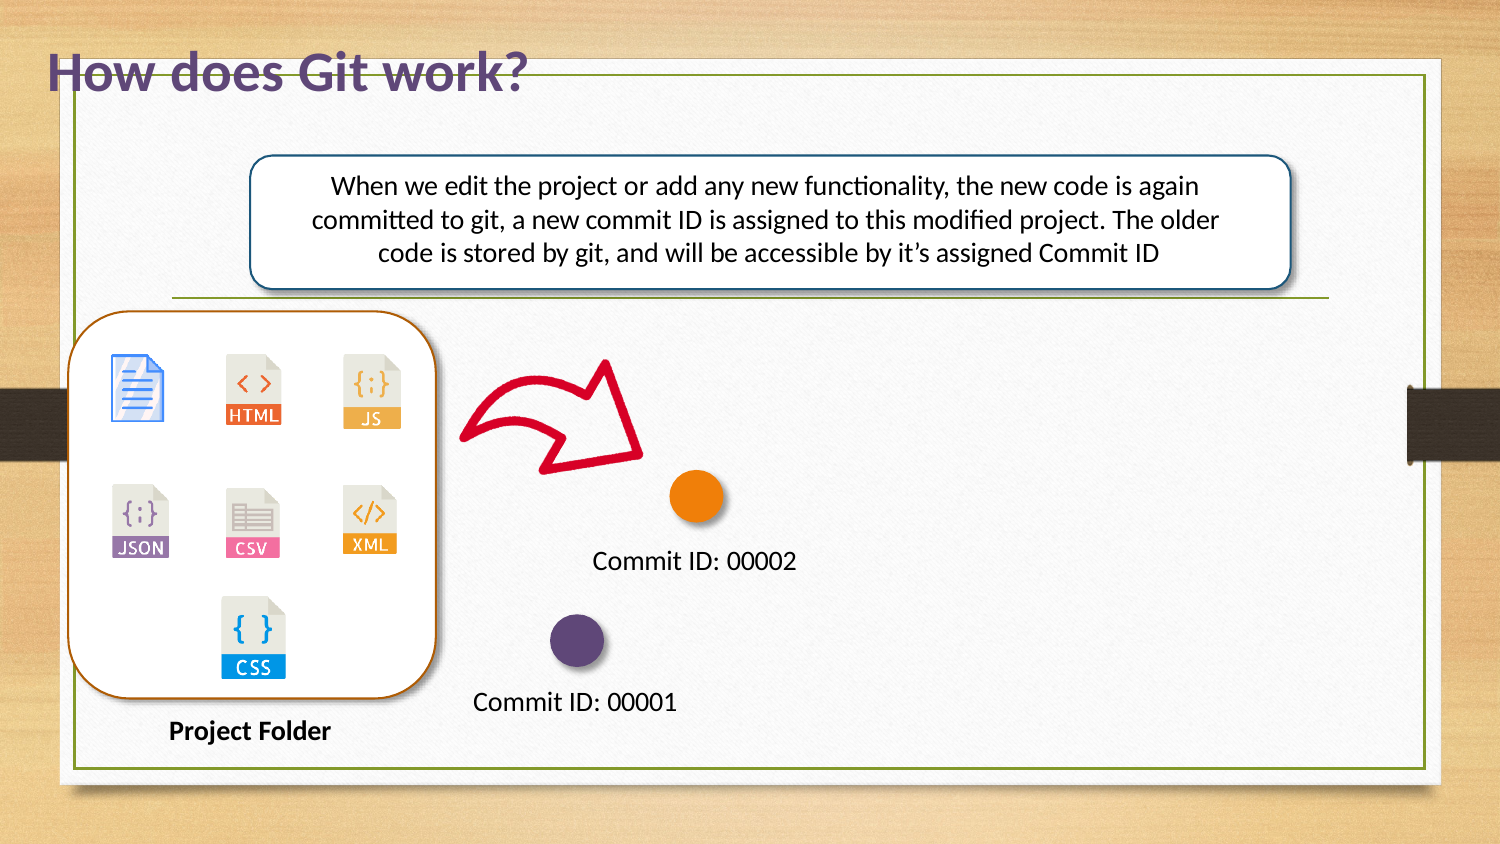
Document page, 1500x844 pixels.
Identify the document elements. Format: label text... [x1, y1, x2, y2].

text_box [246, 153, 1303, 302]
text_box [68, 311, 436, 699]
text_box [250, 155, 1291, 290]
text_box [550, 614, 605, 668]
text_box [334, 485, 404, 555]
text_box When we edit the project or add any new functionality, the new code is again committed to git, a new commit ID is assigned to this modified project. The older code is stored by git, and will be accessible by it’s assigned Commit ID [305, 166, 1232, 270]
text_box [682, 469, 724, 523]
text_box [65, 307, 449, 711]
text_box [103, 484, 177, 558]
text_box [548, 612, 616, 679]
text_box [103, 354, 171, 422]
text_box [682, 467, 735, 535]
text_box [334, 354, 409, 429]
text_box [451, 304, 682, 535]
text_box [217, 488, 287, 558]
text_box [217, 354, 289, 426]
title How does Git work? [41, 0, 534, 139]
text_box Commit ID: 00002 [590, 539, 800, 576]
text_box [211, 596, 295, 679]
picture [0, 0, 1500, 844]
text_box Commit ID: 00001 Project Folder [167, 685, 681, 746]
